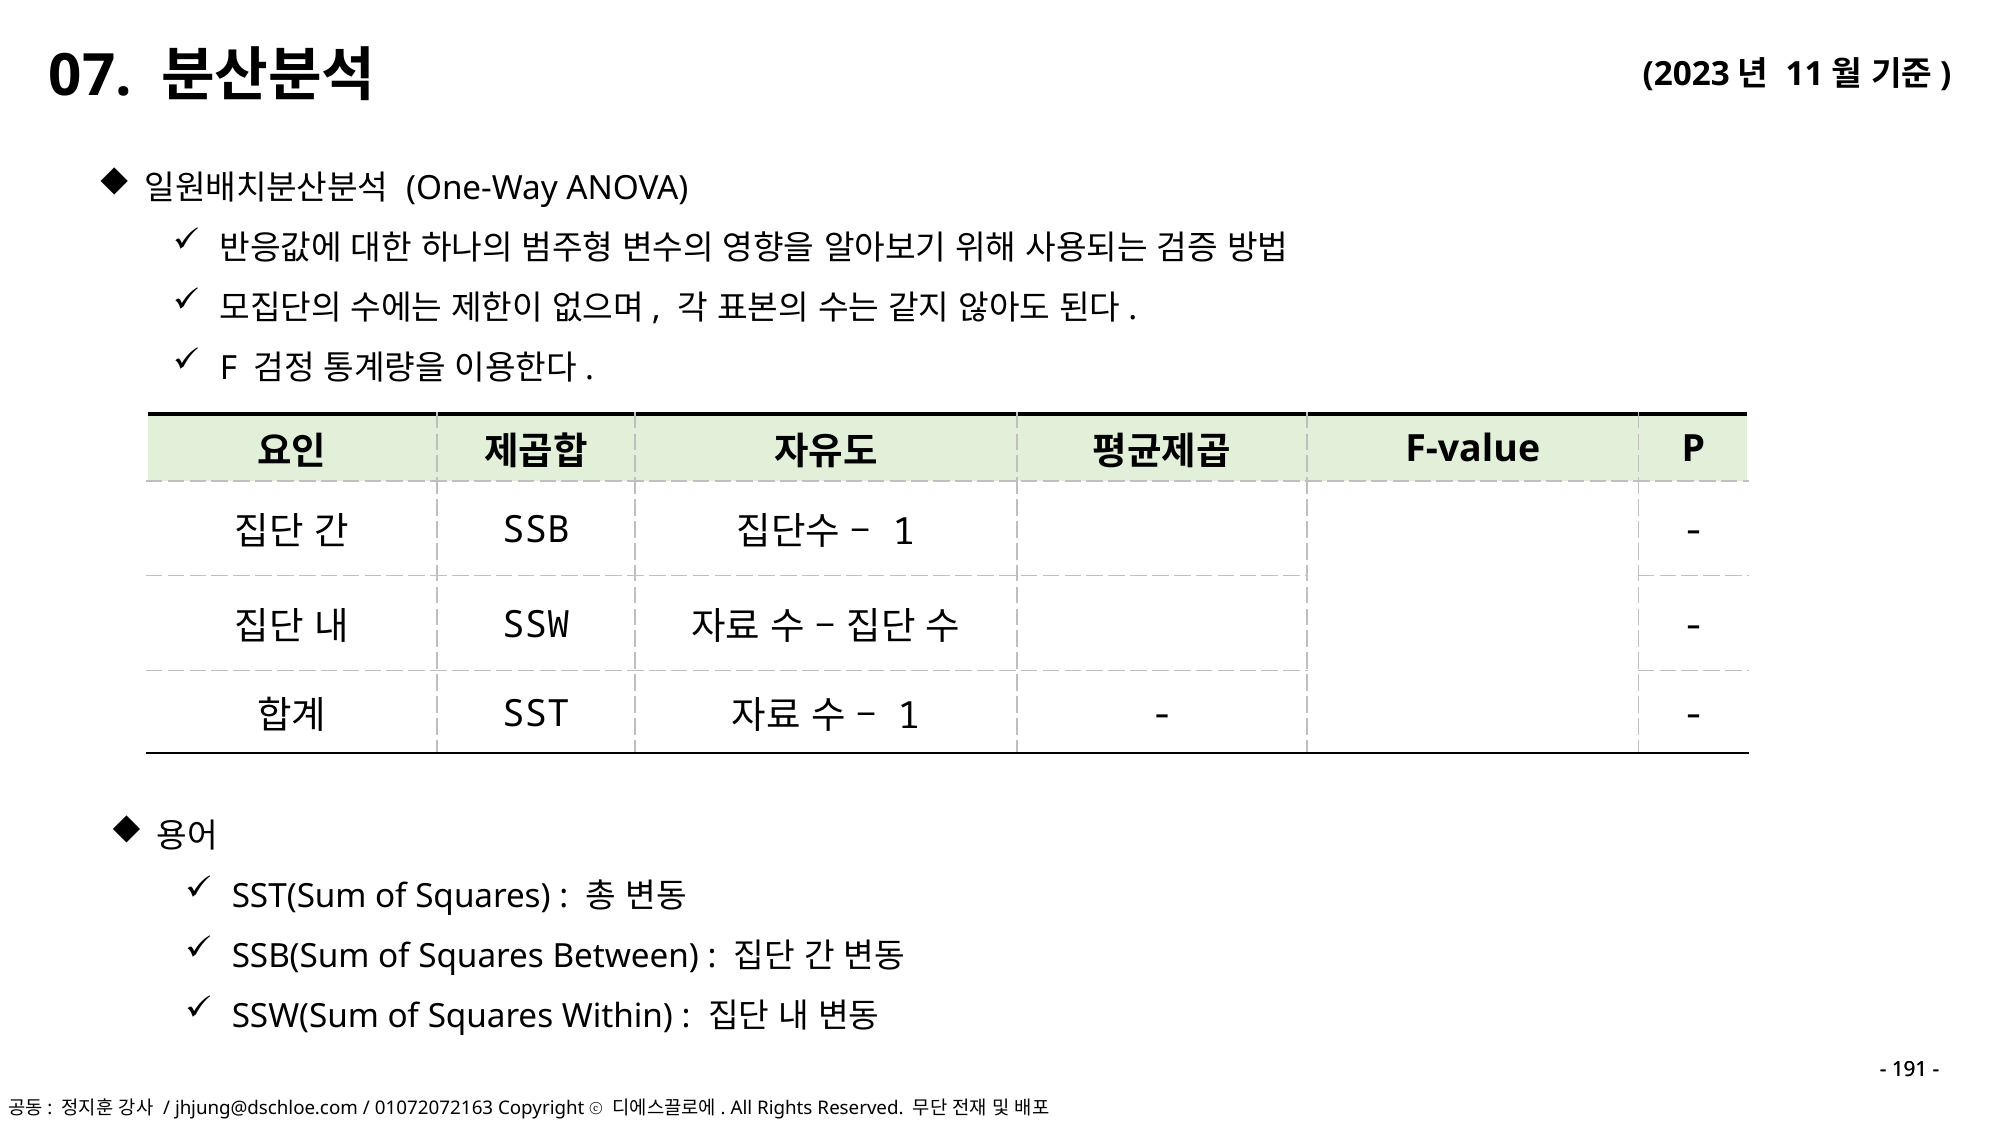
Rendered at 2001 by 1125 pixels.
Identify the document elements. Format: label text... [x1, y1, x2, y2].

slide_number - 191 - [1504, 1042, 1955, 1100]
text_box 07. 분산분석 [34, 30, 390, 115]
text_box 일원배치분산분석 (One-Way ANOVA) 반응값에 대한 하나의 범주형 변수의 영향을 알아보기 위해 사용되는 검증 방법 모집단의 수에는 제한이 없으며, 각 표본의 수는 같지 않아도 된다. F 검정 통계량을 이용한다. [83, 138, 1988, 394]
text_box 용어 SST(Sum of Squares) : 총 변동 SSB(Sum of Squares Between) : 집단 간 변동 SSW(Sum of Squares Within) : 집단 내 변동 [95, 786, 2000, 1042]
